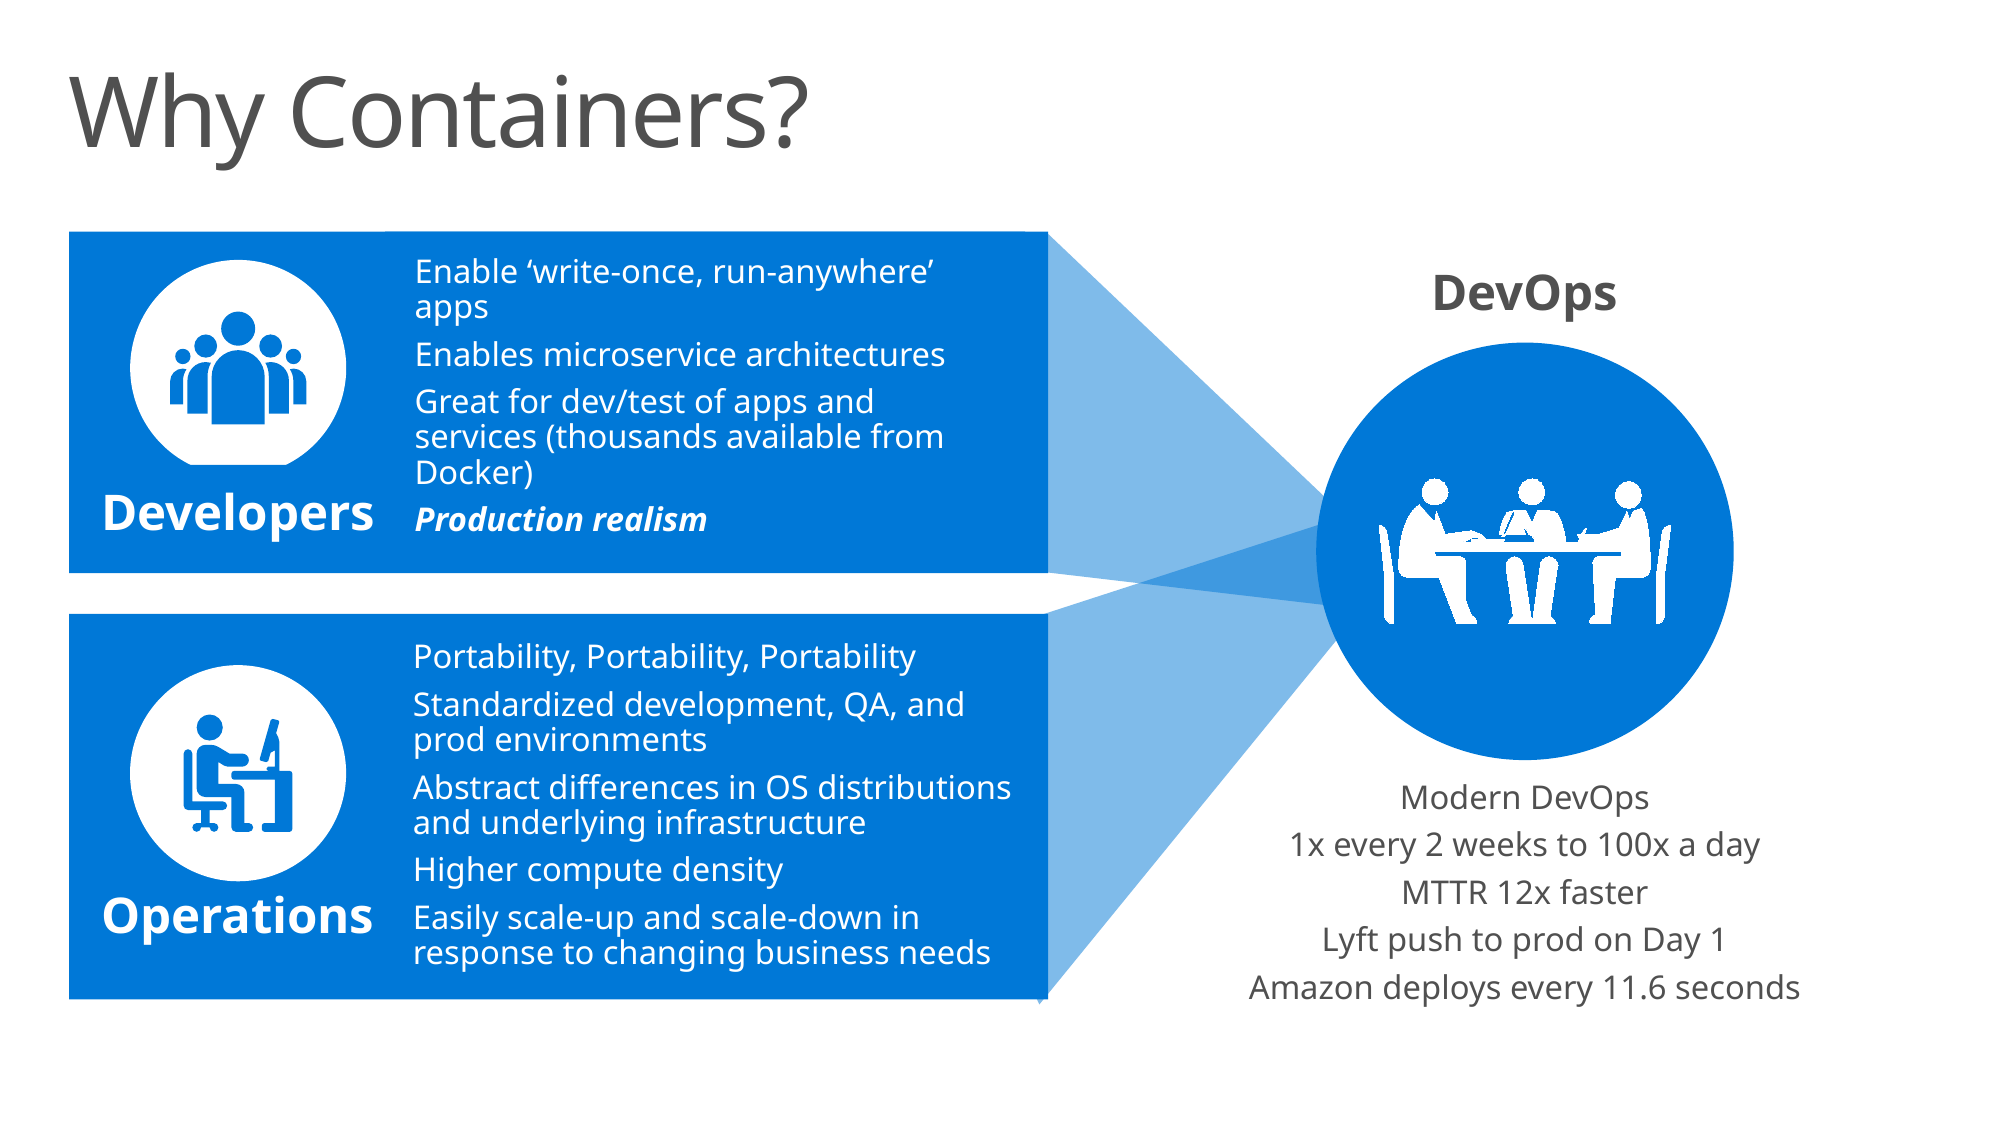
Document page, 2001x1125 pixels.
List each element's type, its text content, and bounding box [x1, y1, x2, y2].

text_box [1656, 525, 1671, 624]
text_box DevOps [1402, 244, 1648, 345]
text_box [1398, 504, 1651, 624]
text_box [68, 613, 1049, 1000]
text_box [1379, 525, 1394, 624]
text_box [1422, 478, 1449, 505]
text_box [1518, 478, 1545, 505]
text_box [1044, 584, 1336, 994]
text_box [1316, 345, 1734, 757]
text_box [1049, 233, 1323, 606]
text_box [1615, 481, 1642, 509]
text_box [1036, 1000, 1045, 1006]
text_box Modern DevOps 1x every 2 weeks to 100x a day MTTR 12x faster Lyft push to prod on Day 1 Amazon deploys every 11.6 seconds [1139, 757, 1911, 1078]
title Why Containers? [44, 47, 1957, 196]
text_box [68, 231, 1049, 574]
